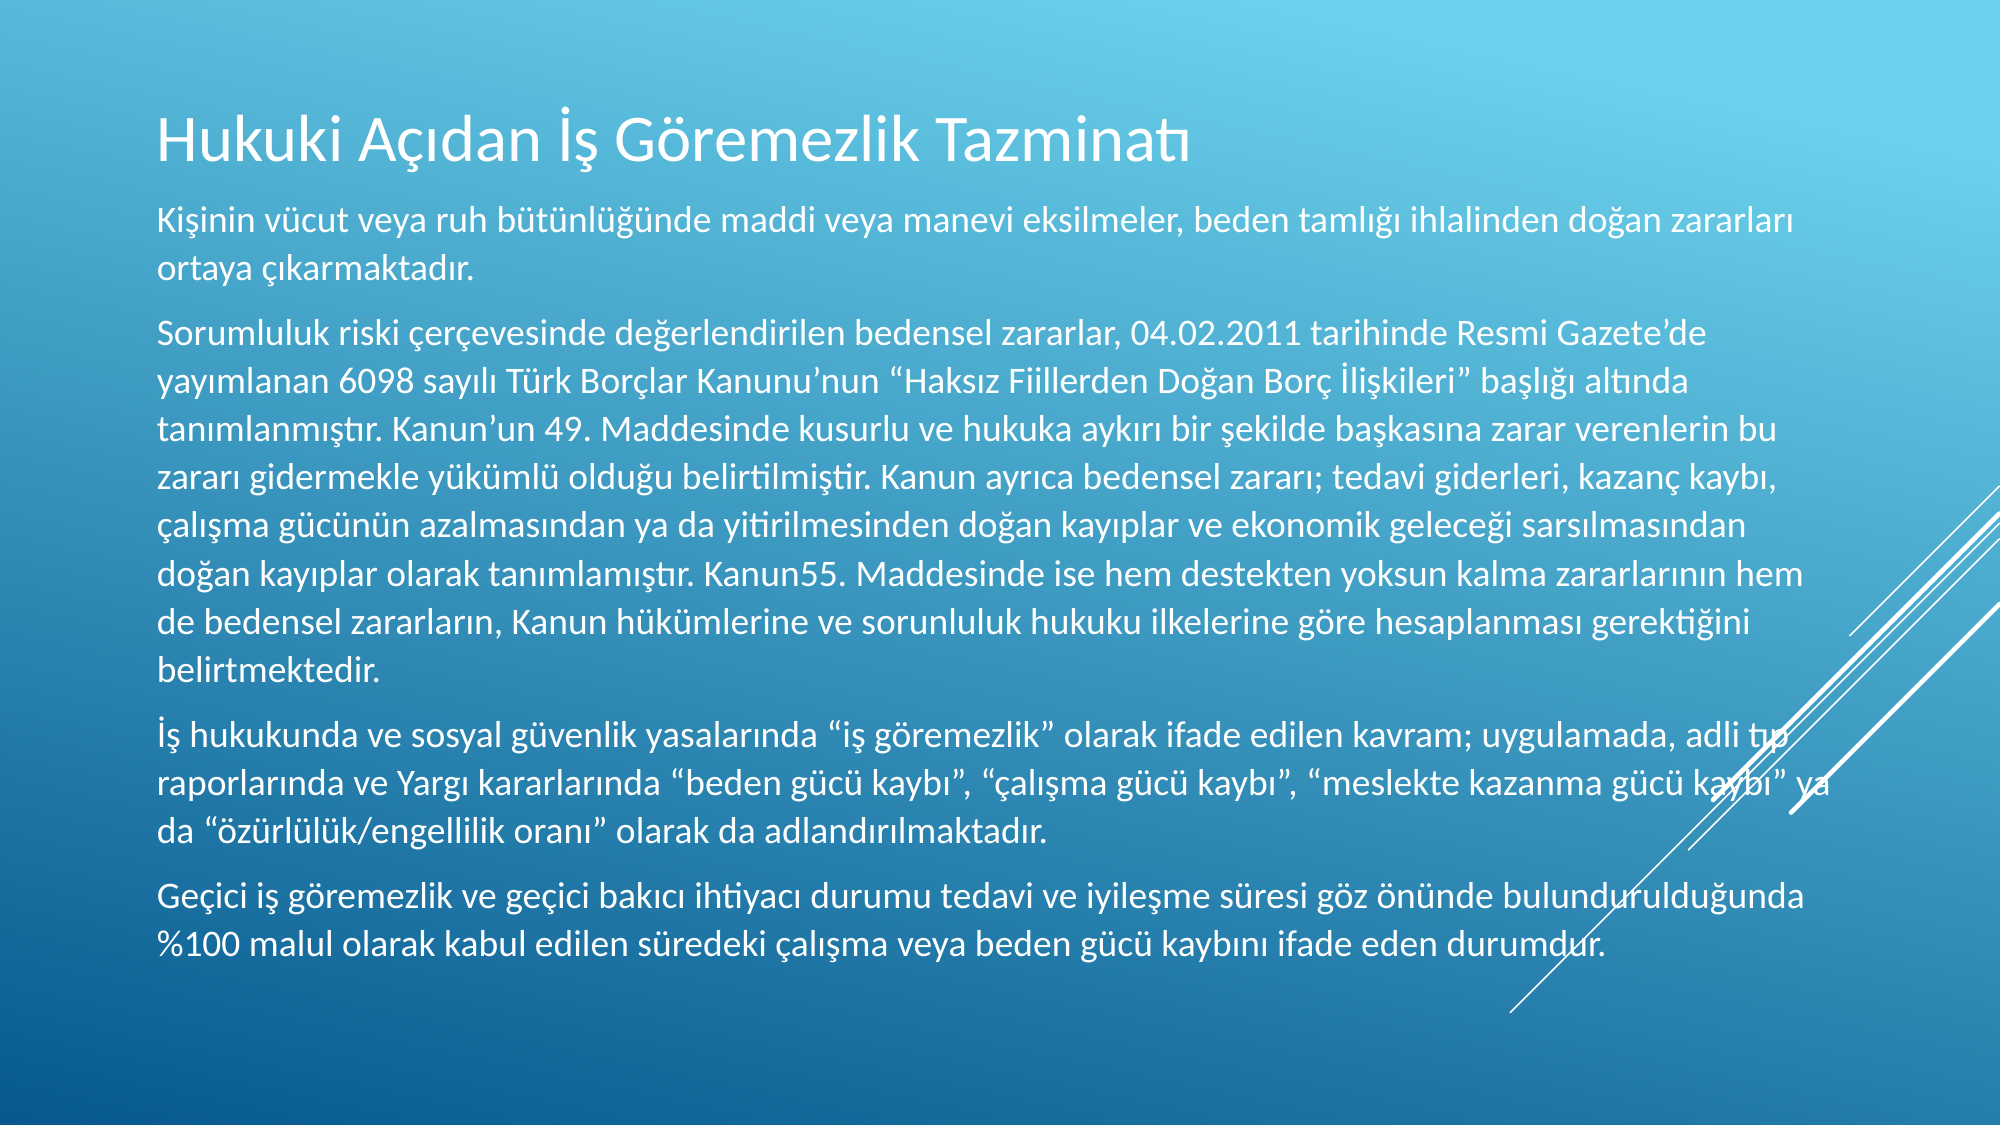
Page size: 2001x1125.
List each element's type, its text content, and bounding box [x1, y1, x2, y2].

text_box Hukuki Açıdan İş Göremezlik Tazminatı Kişinin vücut veya ruh bütünlüğünde maddi veya manevi eksilmeler, beden tamlığı ihlalinden doğan zararları ortaya çıkarmaktadır. Sorumluluk riski çerçevesinde değerlendirilen bedensel zararlar, 04.02.2011 tarihinde Resmi Gazete’de yayımlanan 6098 sayılı Türk Borçlar Kanunu’nun “Haksız Fiillerden Doğan Borç İlişkileri” başlığı altında tanımlanmıştır. Kanun’un 49. Maddesinde kusurlu ve hukuka aykırı bir şekilde başkasına zarar verenlerin bu zararı gidermekle yükümlü olduğu belirtilmiştir. Kanun ayrıca bedensel zararı; tedavi giderleri, kazanç kaybı, çalışma gücünün azalmasından ya da yitirilmesinden doğan kayıplar ve ekonomik geleceği sarsılmasından doğan kayıplar olarak tanımlamıştır. Kanun55. Maddesinde ise hem destekten yoksun kalma zararlarının hem de bedensel zararların, Kanun hükümlerine ve sorunluluk hukuku ilkelerine göre hesaplanması gerektiğini belirtmektedir. İş hukukunda ve sosyal güvenlik yasalarında “iş göremezlik” olarak ifade edilen kavram; uygulamada, adli tıp raporlarında ve Yargı kararlarında “beden gücü kaybı”, “çalışma gücü kaybı”, “meslekte kazanma gücü kaybı” ya da “özürlülük/engellilik oranı” olarak da adlandırılmaktadır. Geçici iş göremezlik ve geçici bakıcı ihtiyacı durumu tedavi ve iyileşme süresi göz önünde bulundurulduğunda %100 malul olarak kabul edilen süredeki çalışma veya beden gücü kaybını ifade eden durumdur. [142, 82, 1856, 1033]
